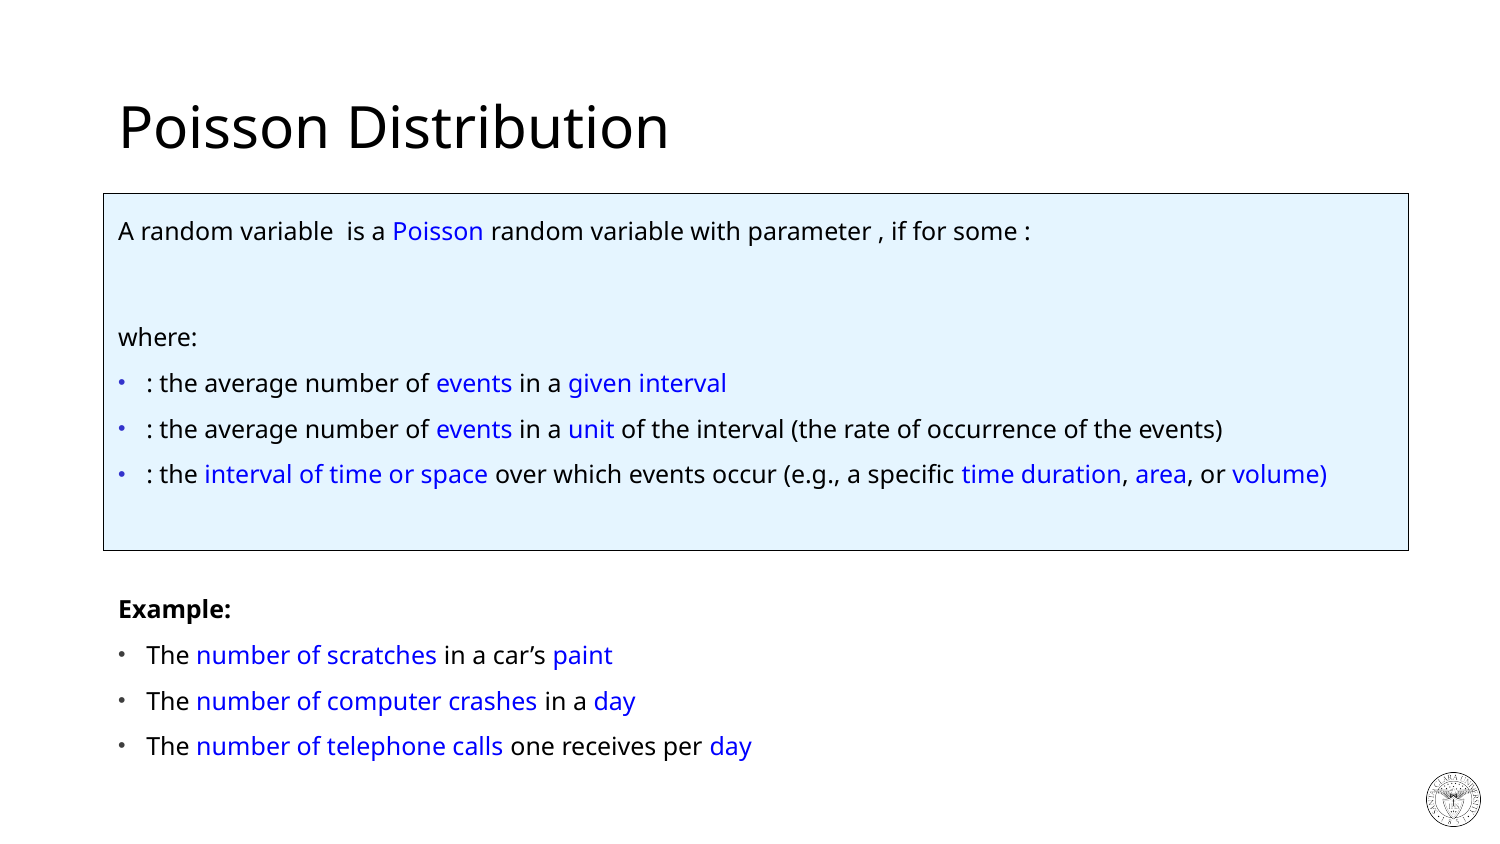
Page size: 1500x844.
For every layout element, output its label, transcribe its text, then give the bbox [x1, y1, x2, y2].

picture [1426, 772, 1481, 827]
title Poisson Distribution [103, 44, 1397, 169]
text_box Example: The number of scratches in a car’s paint The number of computer crashes in a day The number of telephone calls one receives per day [103, 586, 1409, 779]
